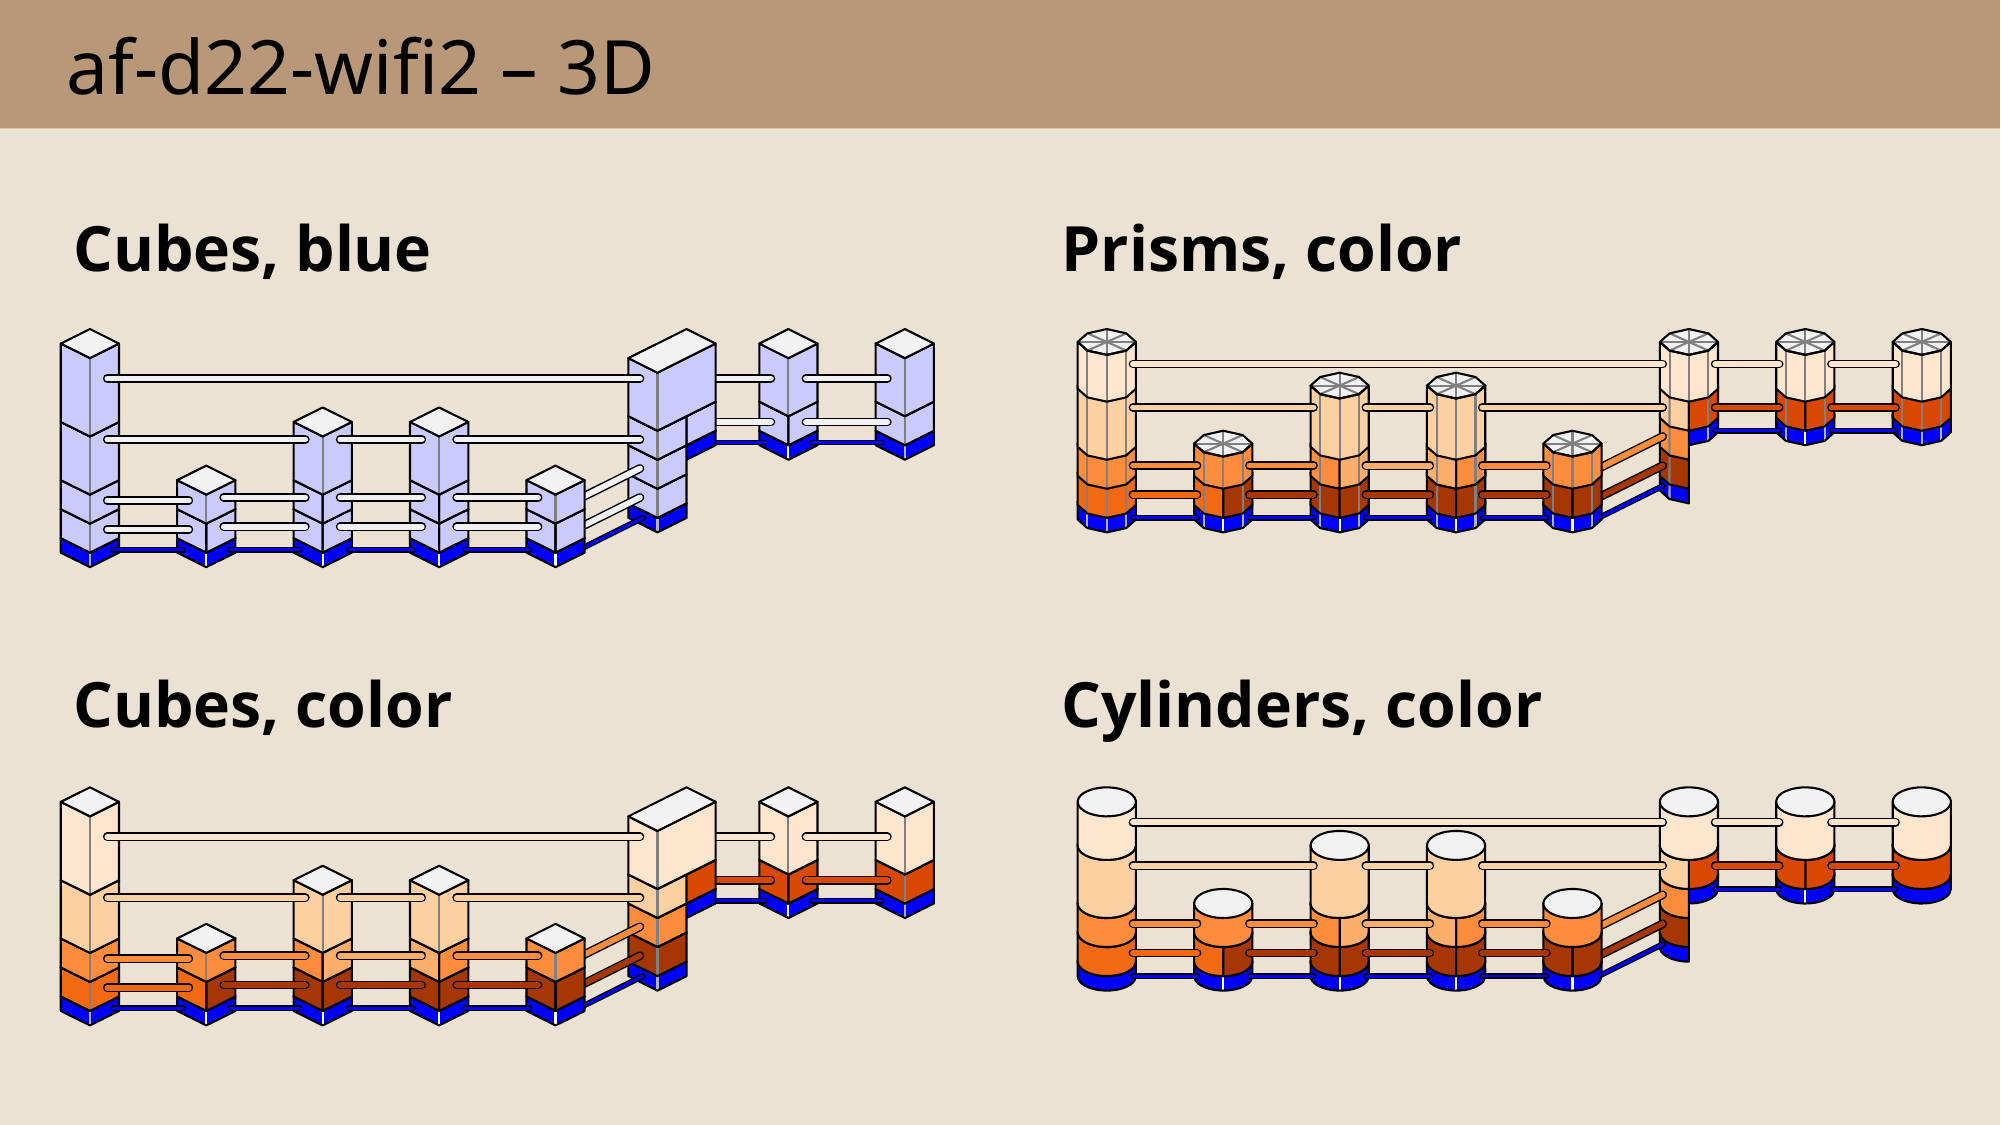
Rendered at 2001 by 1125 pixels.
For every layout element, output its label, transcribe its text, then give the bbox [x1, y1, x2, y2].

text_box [1048, 772, 1986, 1040]
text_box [31, 314, 969, 582]
list Cubes, blue [58, 210, 956, 314]
list Cubes, color [58, 666, 956, 772]
list Prisms, color [1046, 210, 1945, 317]
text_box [31, 772, 969, 1040]
title af-d22-wifi2 – 3D [0, 0, 2000, 129]
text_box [1048, 314, 1986, 582]
list Cylinders, color [1046, 666, 1945, 773]
